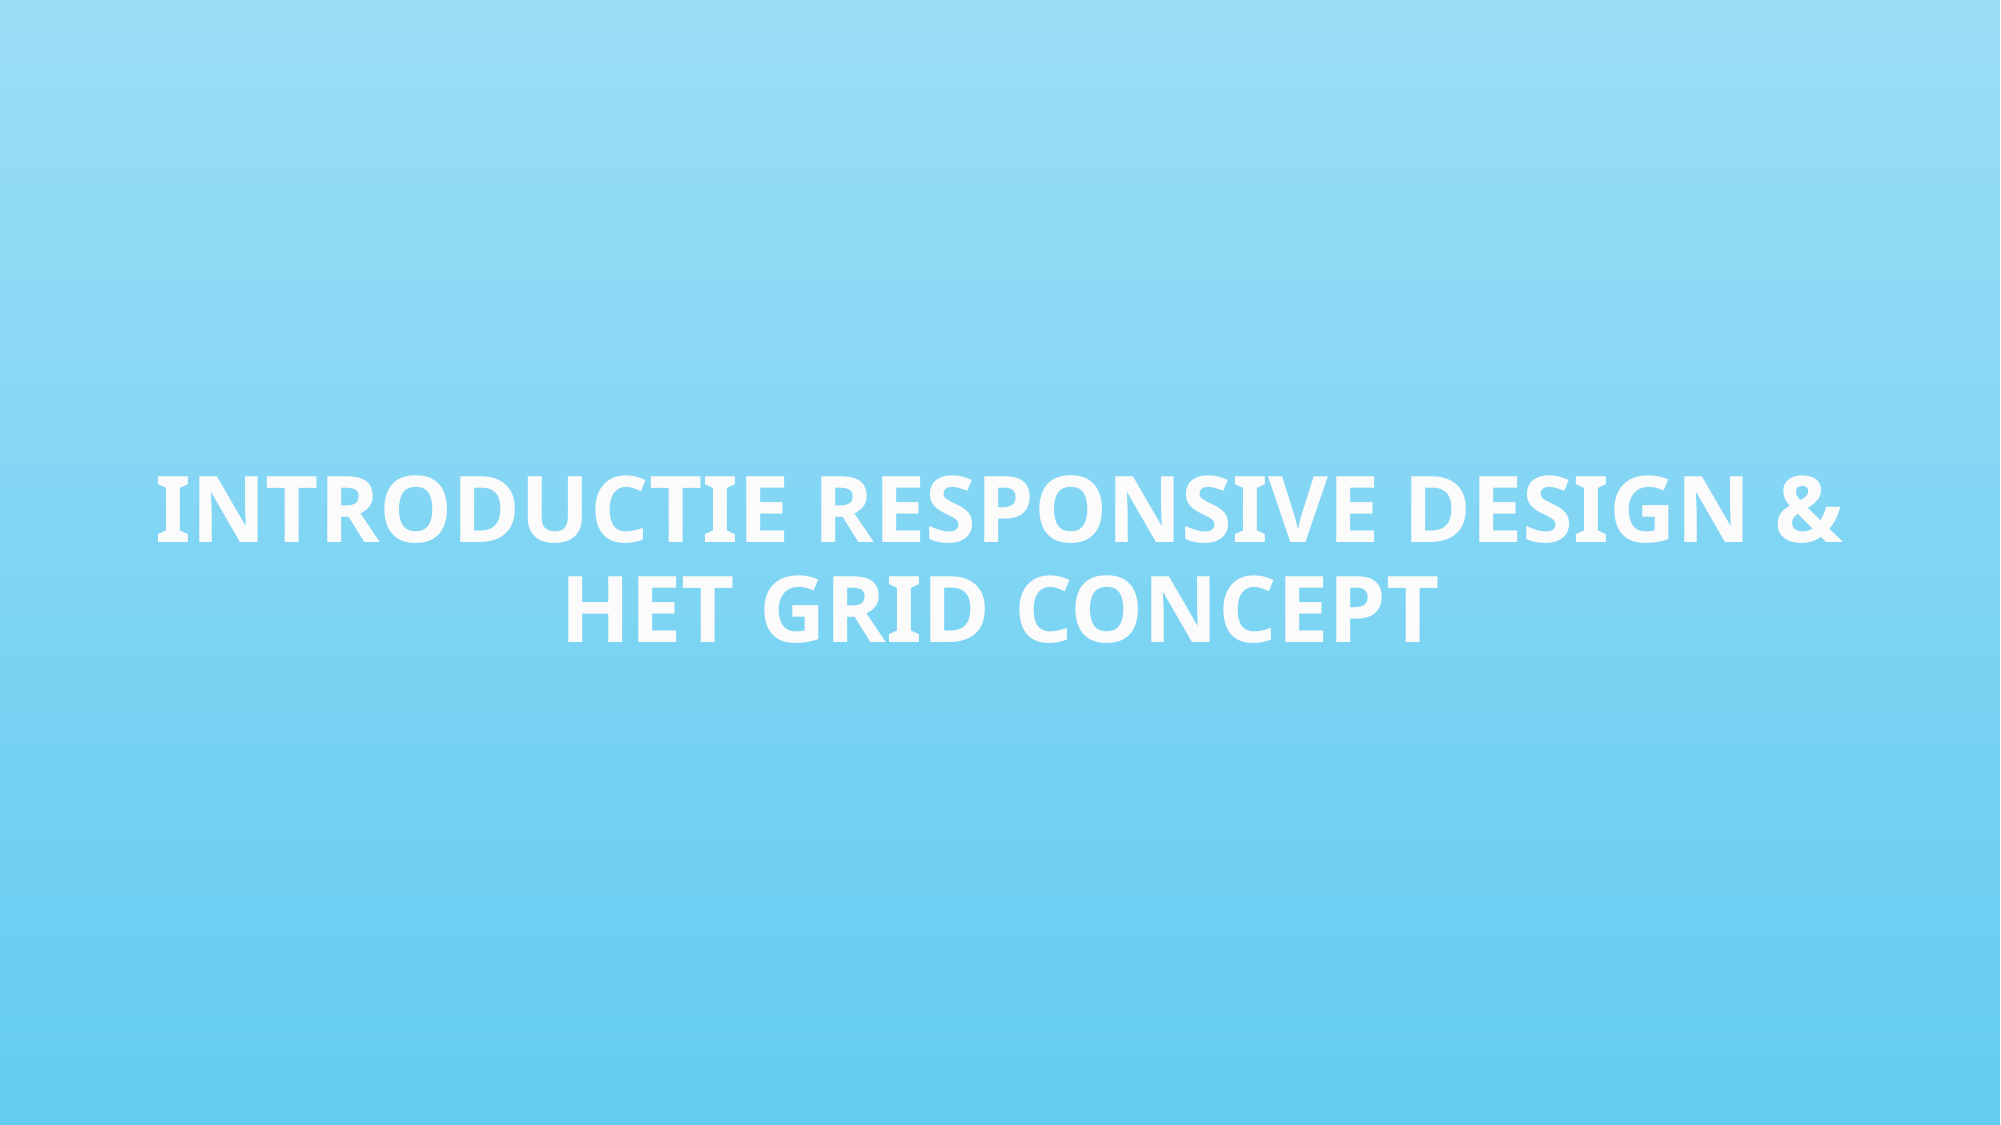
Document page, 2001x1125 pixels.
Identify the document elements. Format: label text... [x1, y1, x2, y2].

title INTRODUCTIE RESPONSIVE DESIGN & HET GRID CONCEPT [137, 453, 1863, 672]
